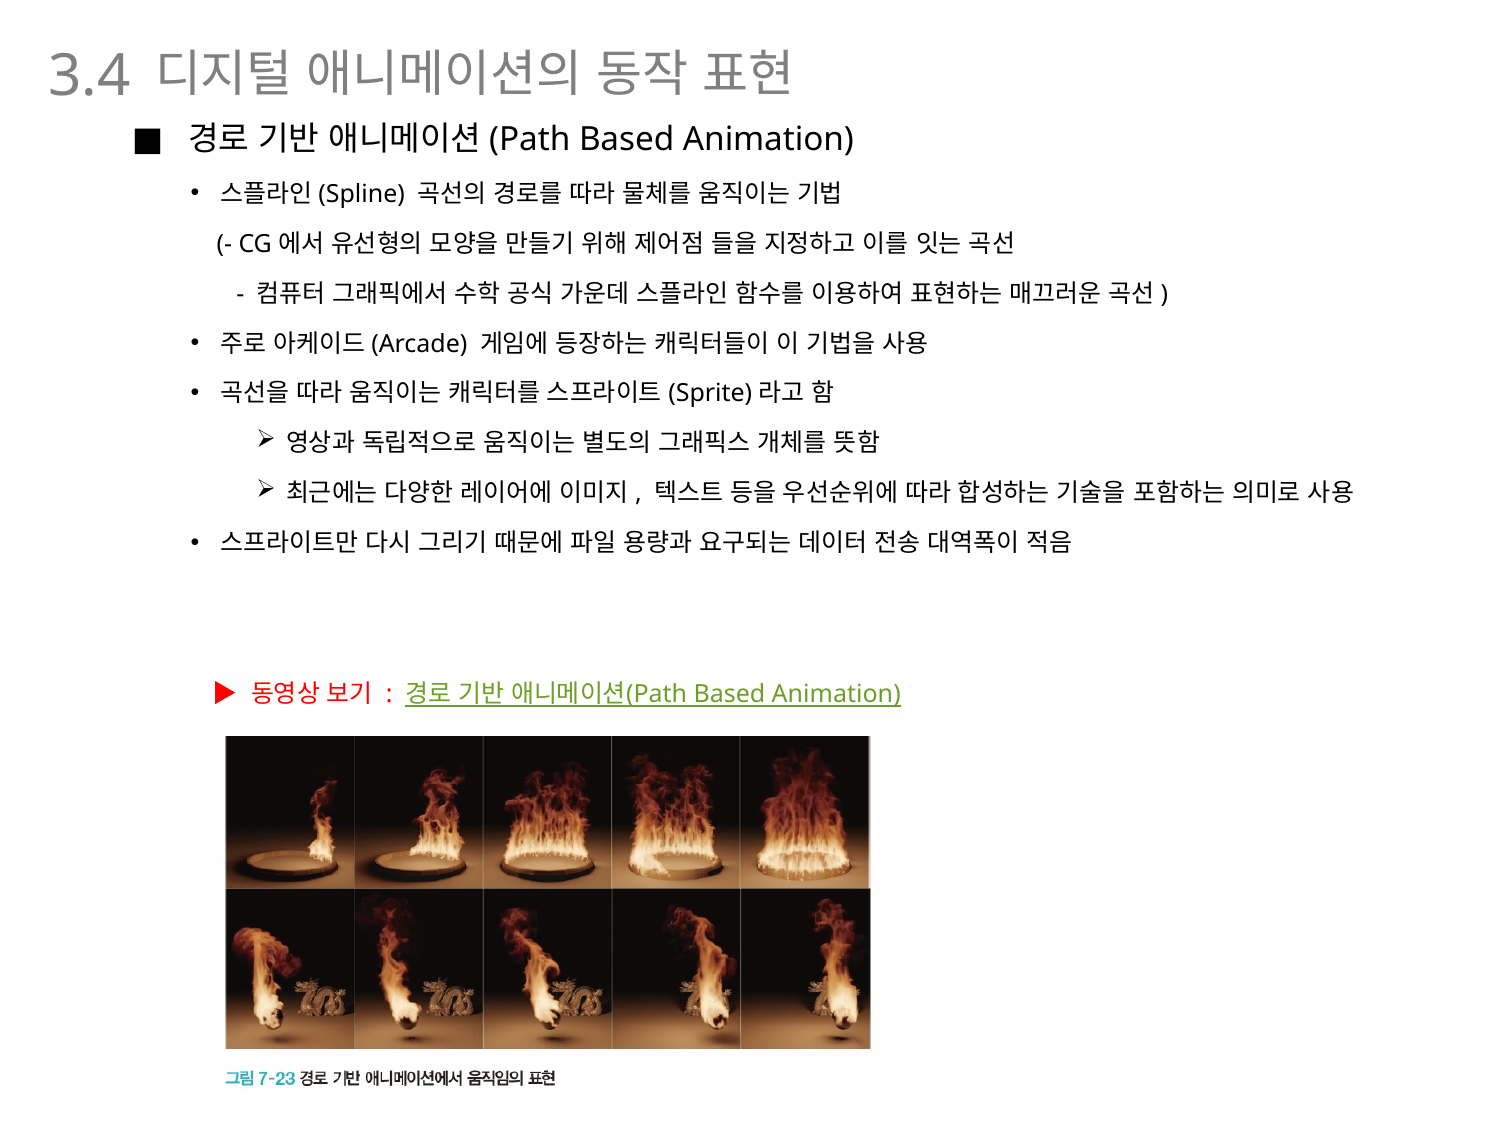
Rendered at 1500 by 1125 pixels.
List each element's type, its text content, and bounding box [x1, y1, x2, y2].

list 경로 기반 애니메이션(Path Based Animation) 스플라인(Spline) 곡선의 경로를 따라 물체를 움직이는 기법 (- CG에서 유선형의 모양을 만들기 위해 제어점 들을 지정하고 이를 잇는 곡선 - 컴퓨터 그래픽에서 수학 공식 가운데 스플라인 함수를 이용하여 표현하는 매끄러운 곡선) 주로 아케이드(Arcade) 게임에 등장하는 캐릭터들이 이 기법을 사용 곡선을 따라 움직이는 캐릭터를 스프라이트(Sprite)라고 함 영상과 독립적으로 움직이는 별도의 그래픽스 개체를 뜻함 최근에는 다양한 레이어에 이미지, 텍스트 등을 우선순위에 따라 합성하는 기술을 포함하는 의미로 사용 스프라이트만 다시 그리기 때문에 파일 용량과 요구되는 데이터 전송 대역폭이 적음 [116, 90, 1393, 858]
text_box 3.4 [41, 44, 184, 130]
text_box ▶ 동영상 보기 : 경로 기반 애니메이션(Path Based Animation) [198, 670, 917, 722]
picture [218, 727, 878, 1095]
text_box 디지털 애니메이션의 동작 표현 [147, 41, 951, 127]
